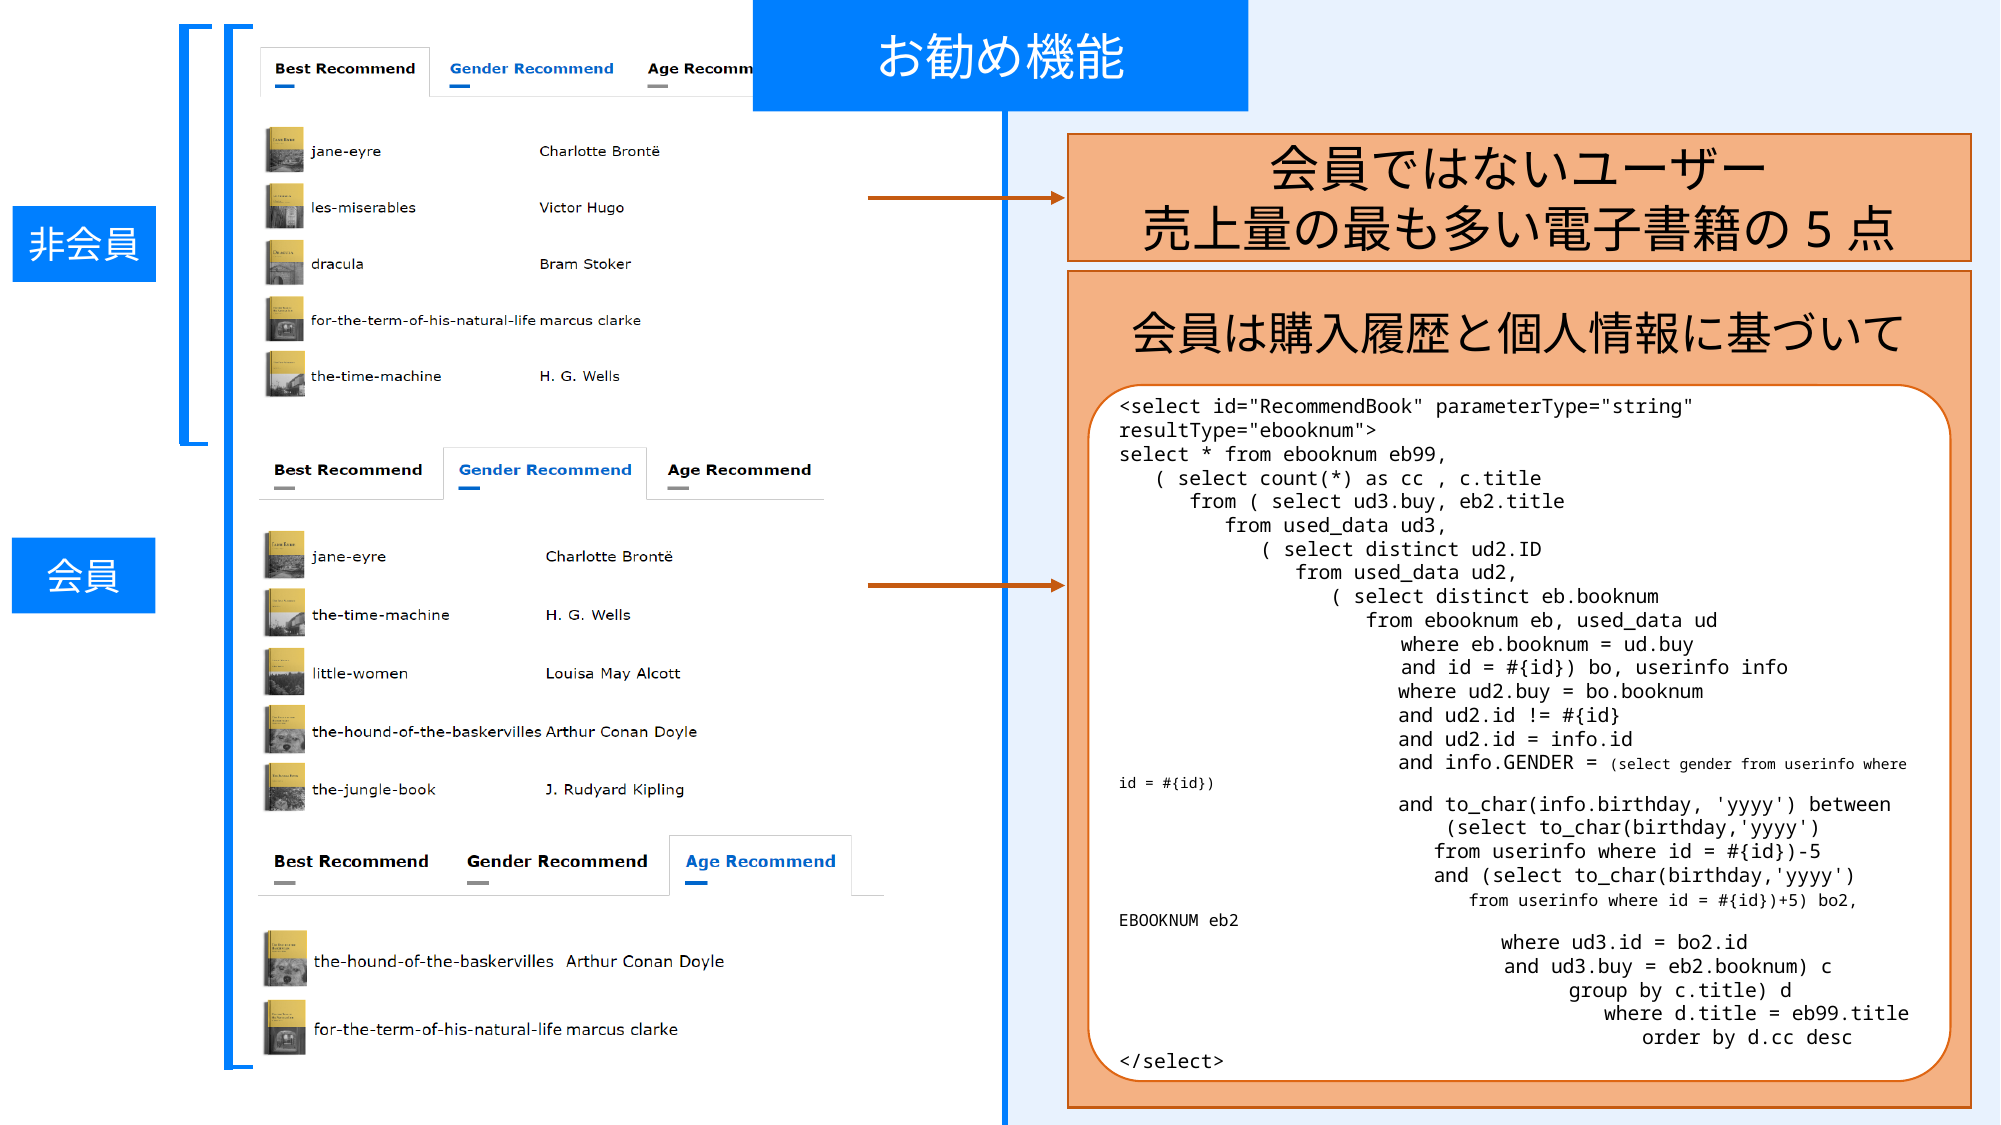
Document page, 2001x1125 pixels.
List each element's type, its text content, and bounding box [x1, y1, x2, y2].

text_box 非会員 [12, 205, 157, 283]
text_box 会員ではないユーザー 売上量の最も多い電子書籍の5点 [1067, 133, 1972, 262]
text_box 会員は購入履歴と個人情報に基づいて [1067, 270, 1972, 1109]
text_box <select id="RecommendBook" parameterType="string" resultType="ebooknum"> select * from ebooknum eb99, ( select count(*) as cc , c.title from ( select ud3.buy, eb2.title from used_data ud3, ( select distinct ud2.ID from used_data ud2, ( select distinct eb.booknum from ebooknum eb, used_data ud where eb.booknum = ud.buy and id = #{id}) bo, userinfo info where ud2.buy = bo.booknum and ud2.id != #{id} and ud2.id = info.id and info.GENDER = (select gender from userinfo where id = #{id}) and to_char(info.birthday, 'yyyy') between (select to_char(birthday,'yyyy') from userinfo where id = #{id})-5 and (select to_char(birthday,'yyyy') from userinfo where id = #{id})+5) bo2, EBOOKNUM eb2 where ud3.id = bo2.id and ud3.buy = eb2.booknum) c group by c.title) d where d.title = eb99.title order by d.cc desc </select> [1087, 383, 1952, 1083]
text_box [752, 0, 1249, 112]
text_box [1008, 0, 2000, 1125]
text_box 会員 [11, 537, 156, 614]
picture [255, 443, 884, 1094]
picture [255, 39, 837, 422]
